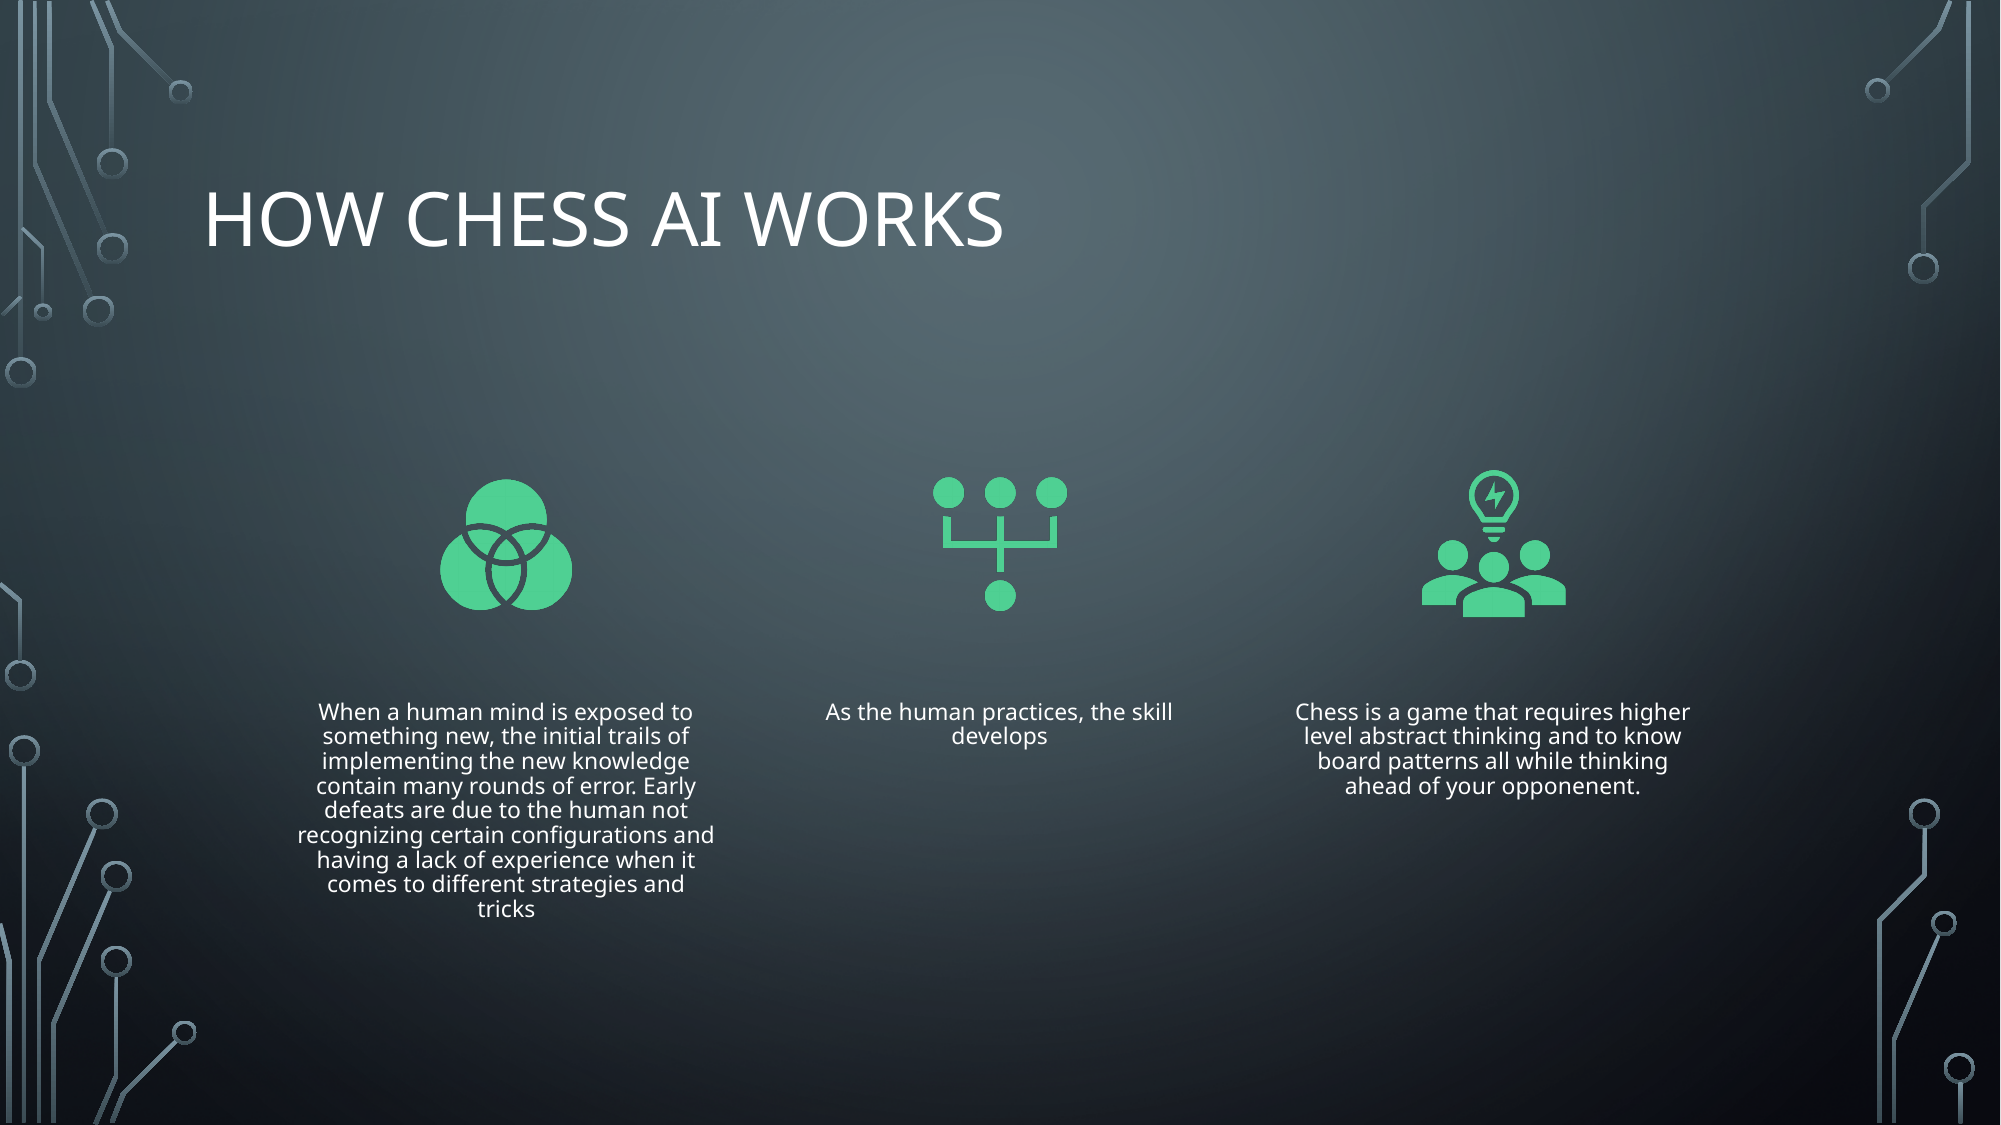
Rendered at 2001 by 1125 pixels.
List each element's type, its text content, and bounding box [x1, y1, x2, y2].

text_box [186, 396, 1813, 913]
title How chess ai works [187, 101, 1813, 344]
